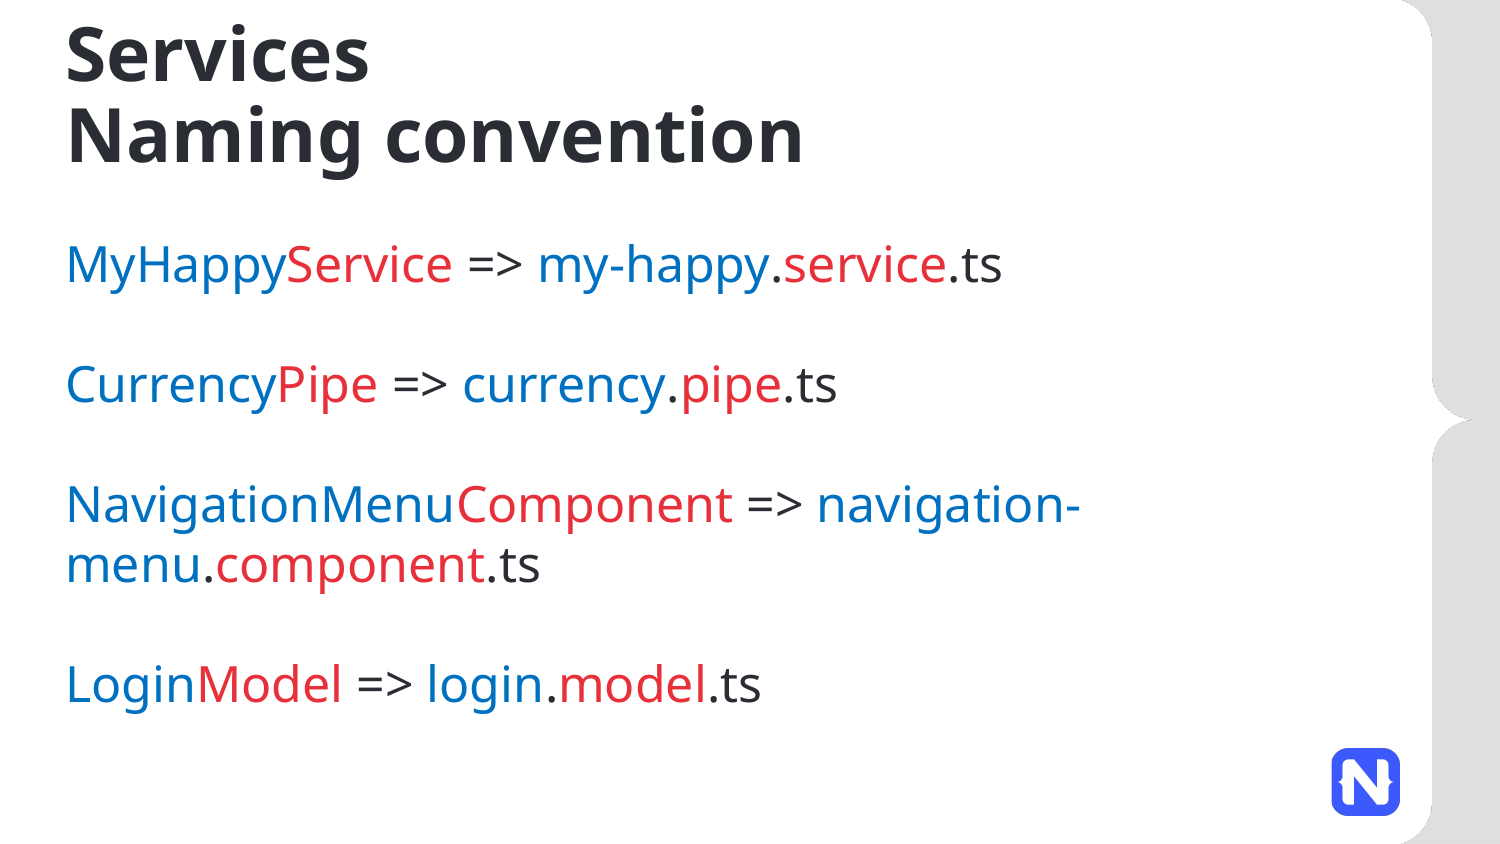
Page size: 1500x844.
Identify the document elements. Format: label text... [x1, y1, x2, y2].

picture [1331, 0, 1500, 844]
list MyHappyService => my-happy.service.ts CurrencyPipe => currency.pipe.ts NavigationMenuComponent => navigation-menu.component.ts LoginModel => login.model.ts [53, 221, 1449, 658]
title Services Naming convention [53, 64, 1449, 132]
